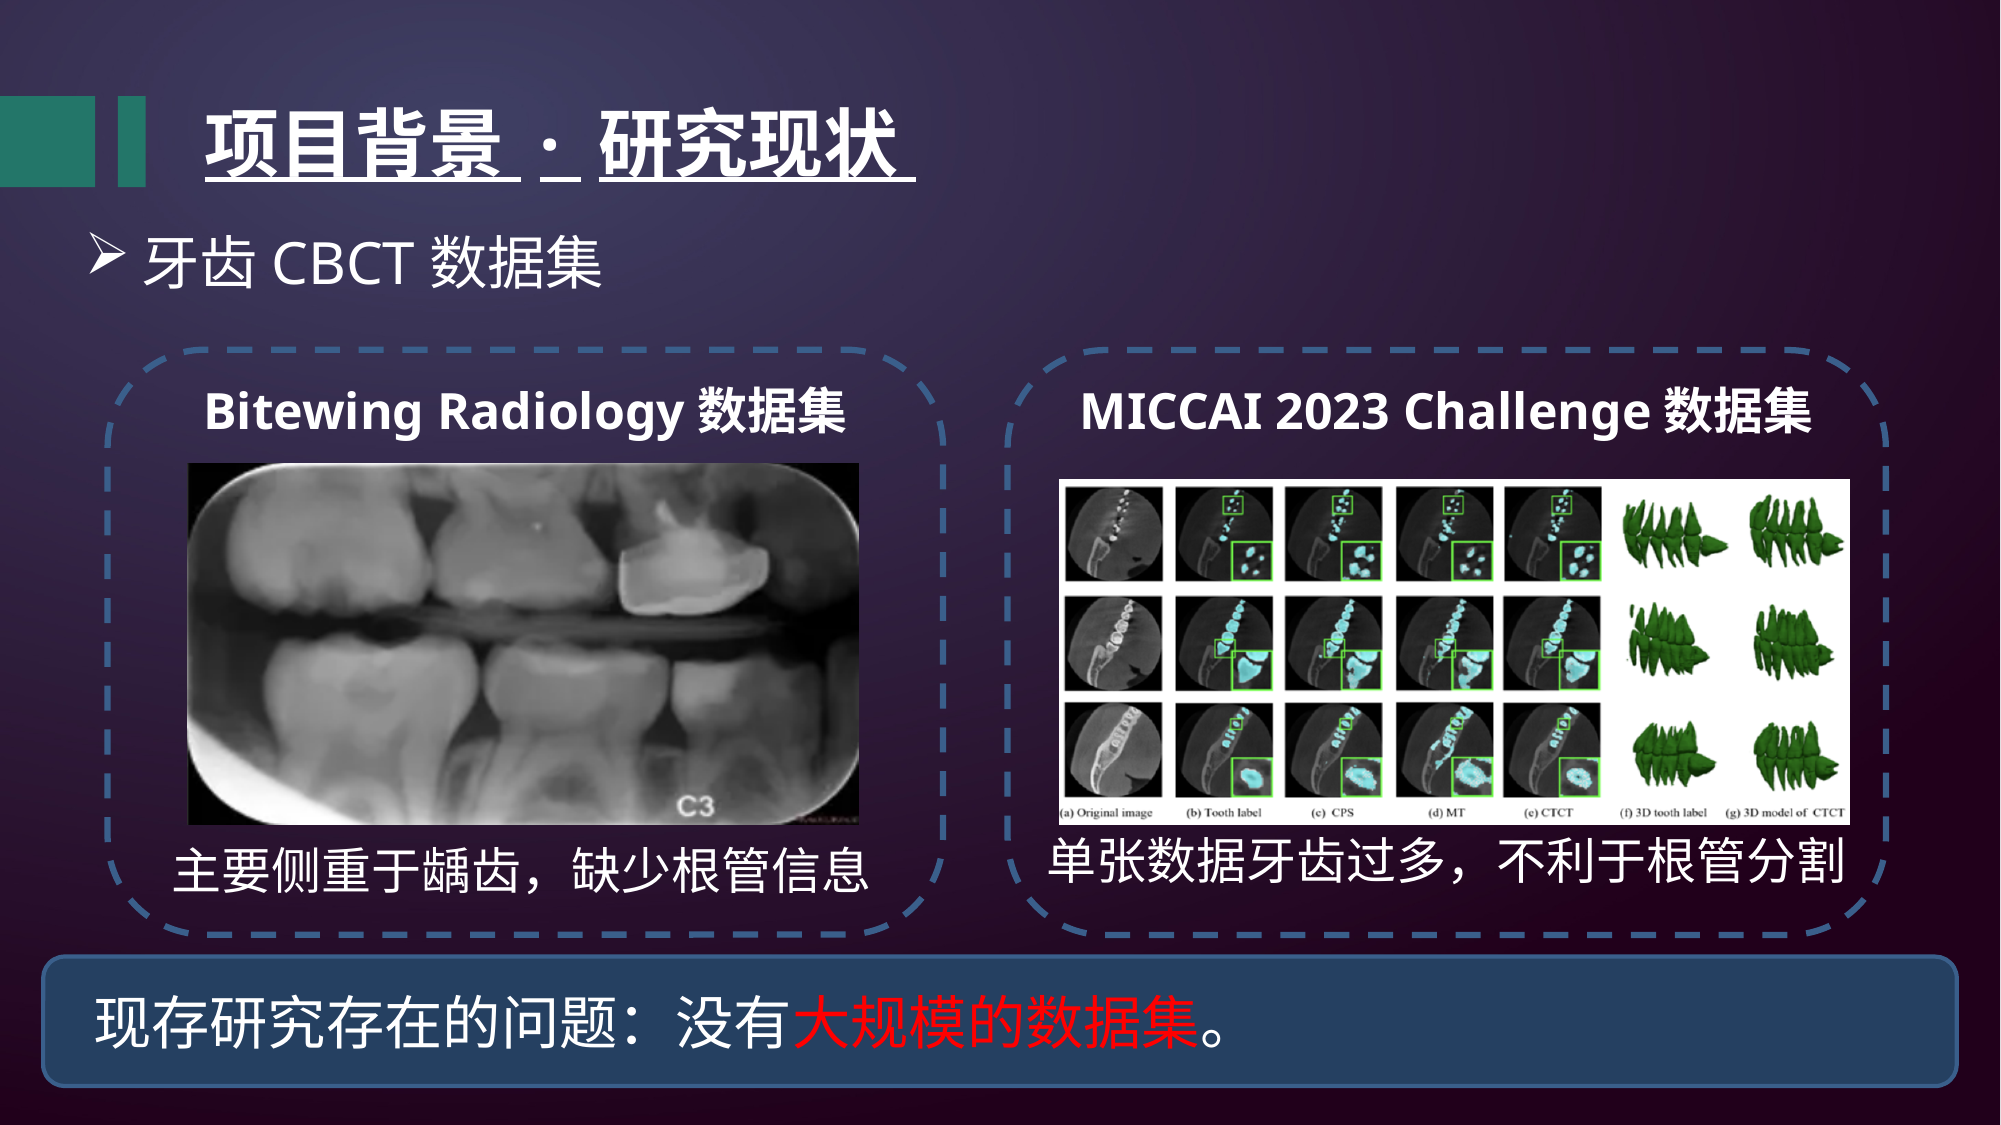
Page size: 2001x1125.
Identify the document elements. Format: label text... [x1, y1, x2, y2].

picture [0, 0, 2001, 1125]
text_box [1005, 347, 1889, 938]
text_box [41, 954, 1959, 1089]
text_box [0, 94, 97, 189]
text_box 主要侧重于龋齿，缺少根管信息 [156, 831, 927, 907]
text_box 项目背景 · 研究现状 [131, 88, 989, 194]
text_box MICCAI 2023 Challenge数据集 [1058, 372, 1835, 456]
text_box 牙齿CBCT数据集 [69, 218, 619, 304]
text_box Bitewing Radiology数据集 [185, 372, 866, 453]
text_box 单张数据牙齿过多，不利于根管分割 [1031, 822, 1867, 898]
text_box [105, 347, 946, 937]
text_box 现存研究存在的问题：没有大规模的数据集。 [78, 978, 1548, 1064]
text_box [116, 94, 148, 189]
